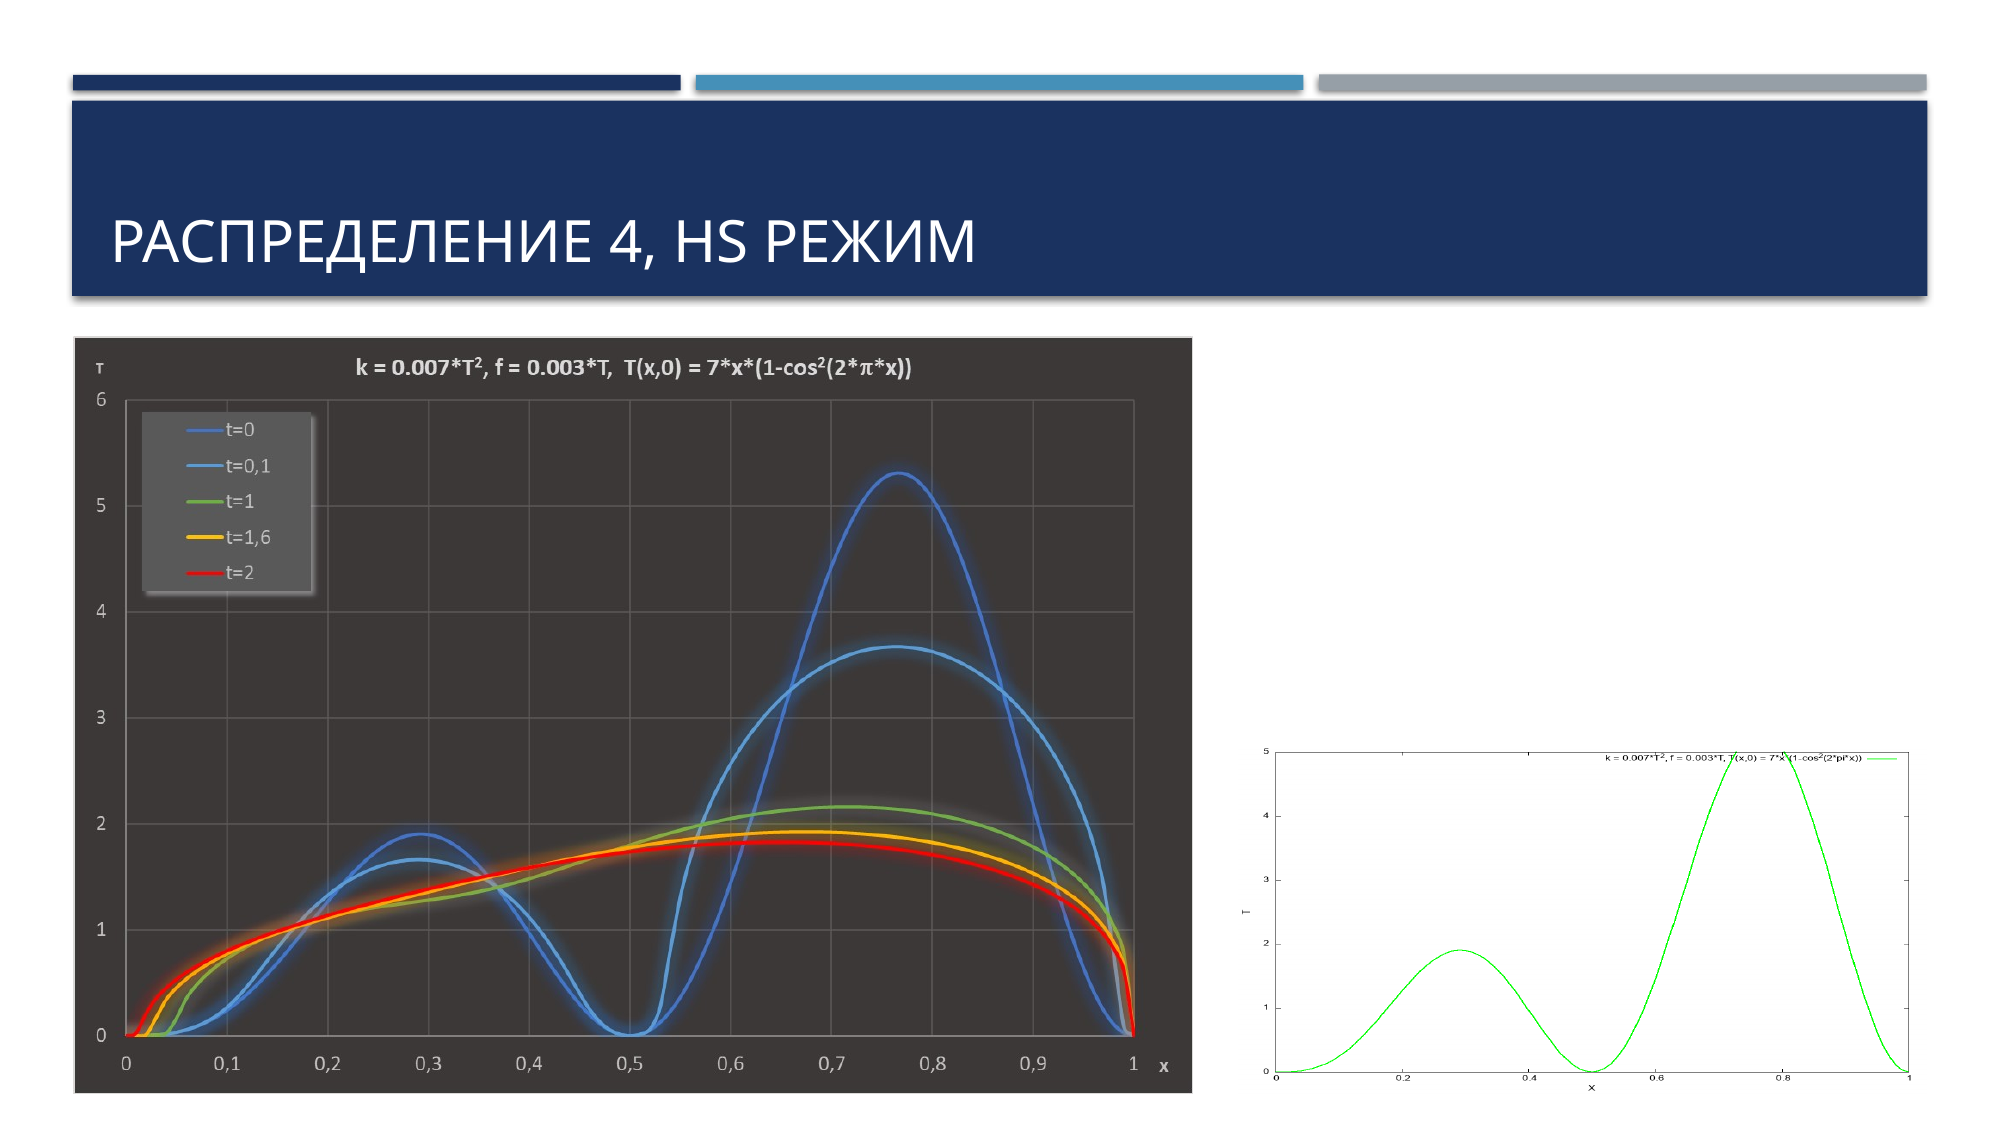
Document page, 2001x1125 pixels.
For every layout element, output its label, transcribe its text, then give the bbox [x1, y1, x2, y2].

title распределение 4, HS режим [95, 115, 1905, 282]
picture [73, 336, 1194, 1094]
picture [1237, 744, 1927, 1094]
